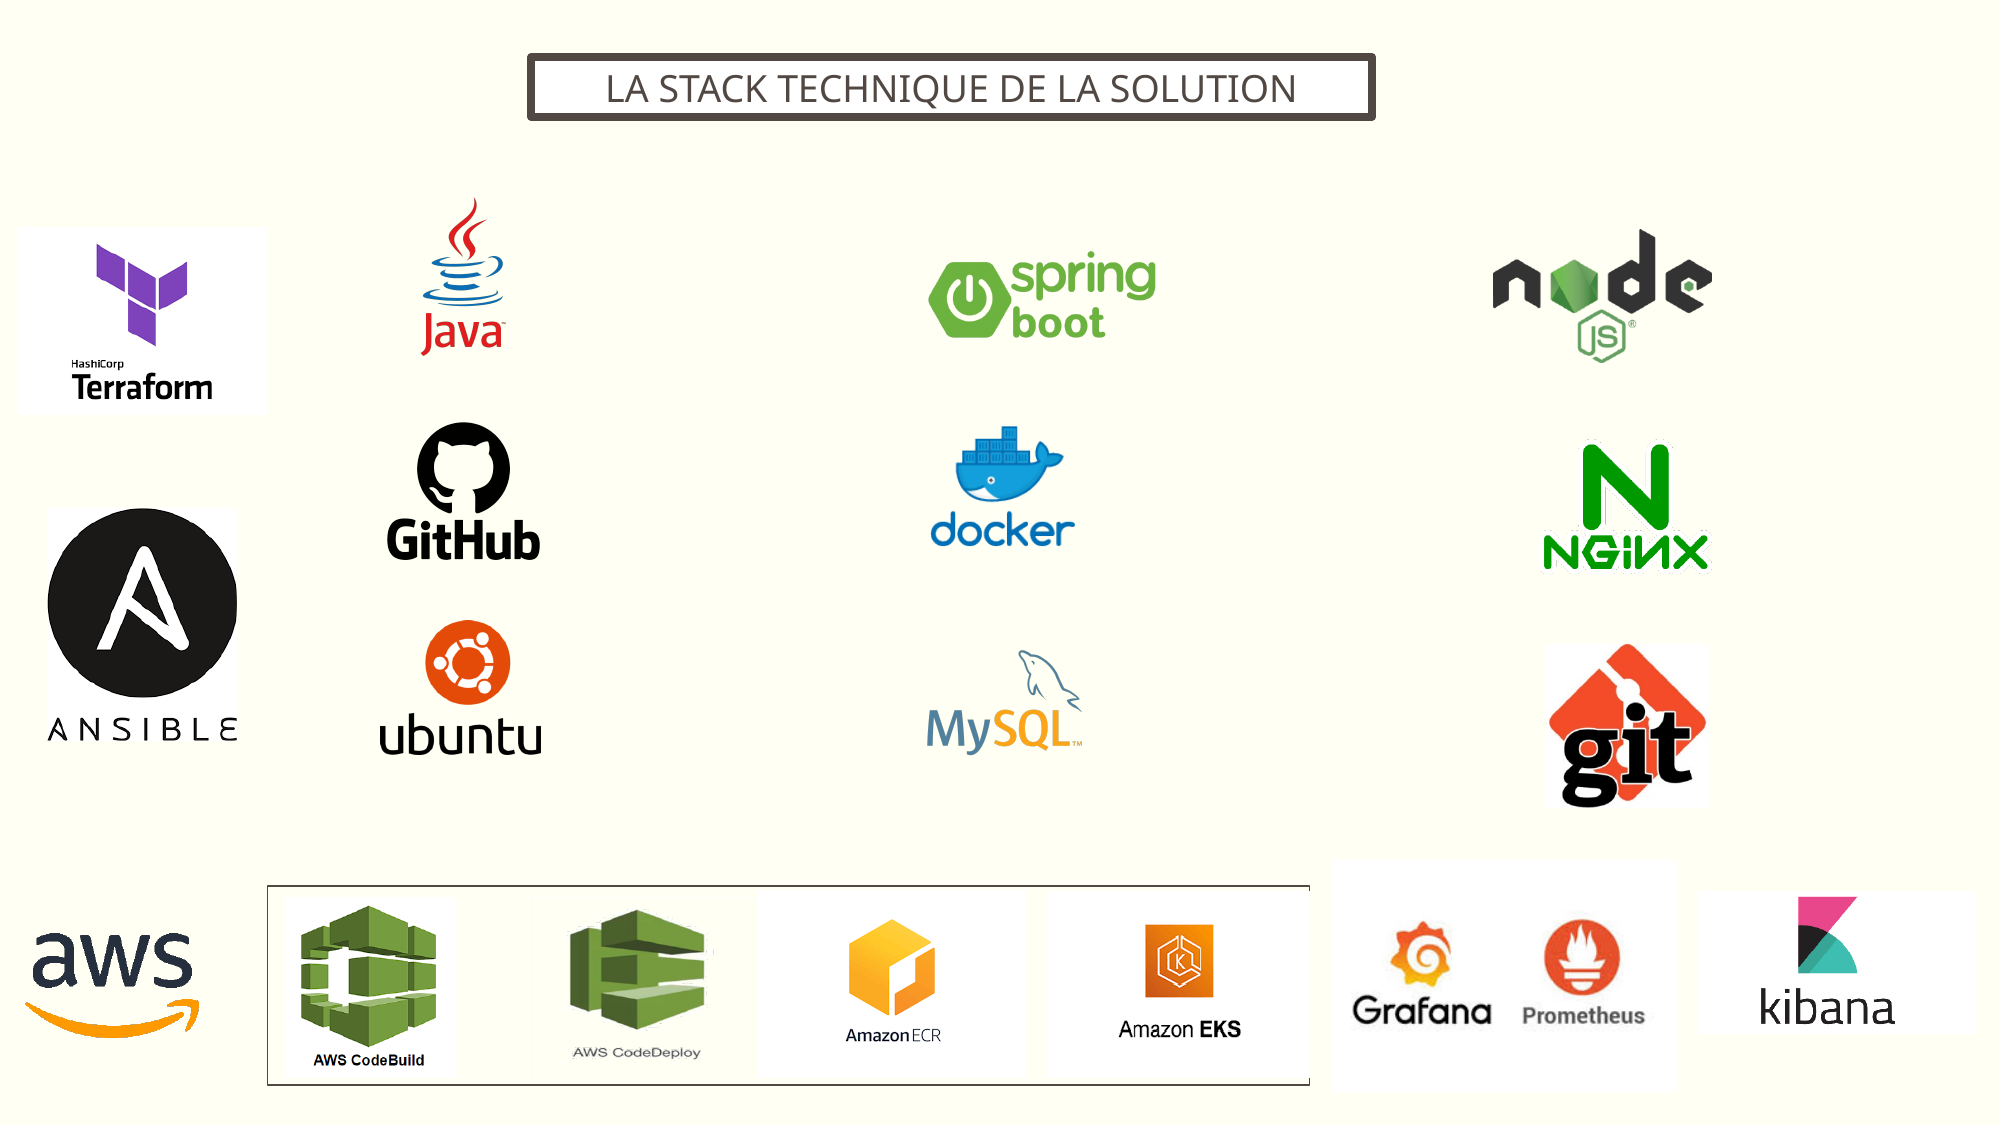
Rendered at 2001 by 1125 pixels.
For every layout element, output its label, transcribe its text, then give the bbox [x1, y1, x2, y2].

picture [847, 415, 1159, 562]
picture [1698, 891, 1976, 1035]
picture [17, 227, 267, 415]
picture [284, 897, 455, 1078]
text_box [267, 886, 1310, 1085]
picture [25, 933, 199, 1038]
picture [531, 890, 1026, 1080]
picture [47, 508, 237, 741]
picture [380, 620, 541, 755]
picture [338, 420, 589, 562]
text_box LA STACK TECHNIQUE DE LA SOLUTION [527, 53, 1376, 121]
picture [1545, 644, 1709, 808]
picture [1331, 860, 1677, 1092]
picture [1539, 420, 1712, 593]
picture [309, 189, 617, 363]
picture [911, 644, 1095, 759]
picture [1493, 229, 1712, 363]
picture [926, 238, 1159, 361]
picture [1047, 891, 1310, 1078]
